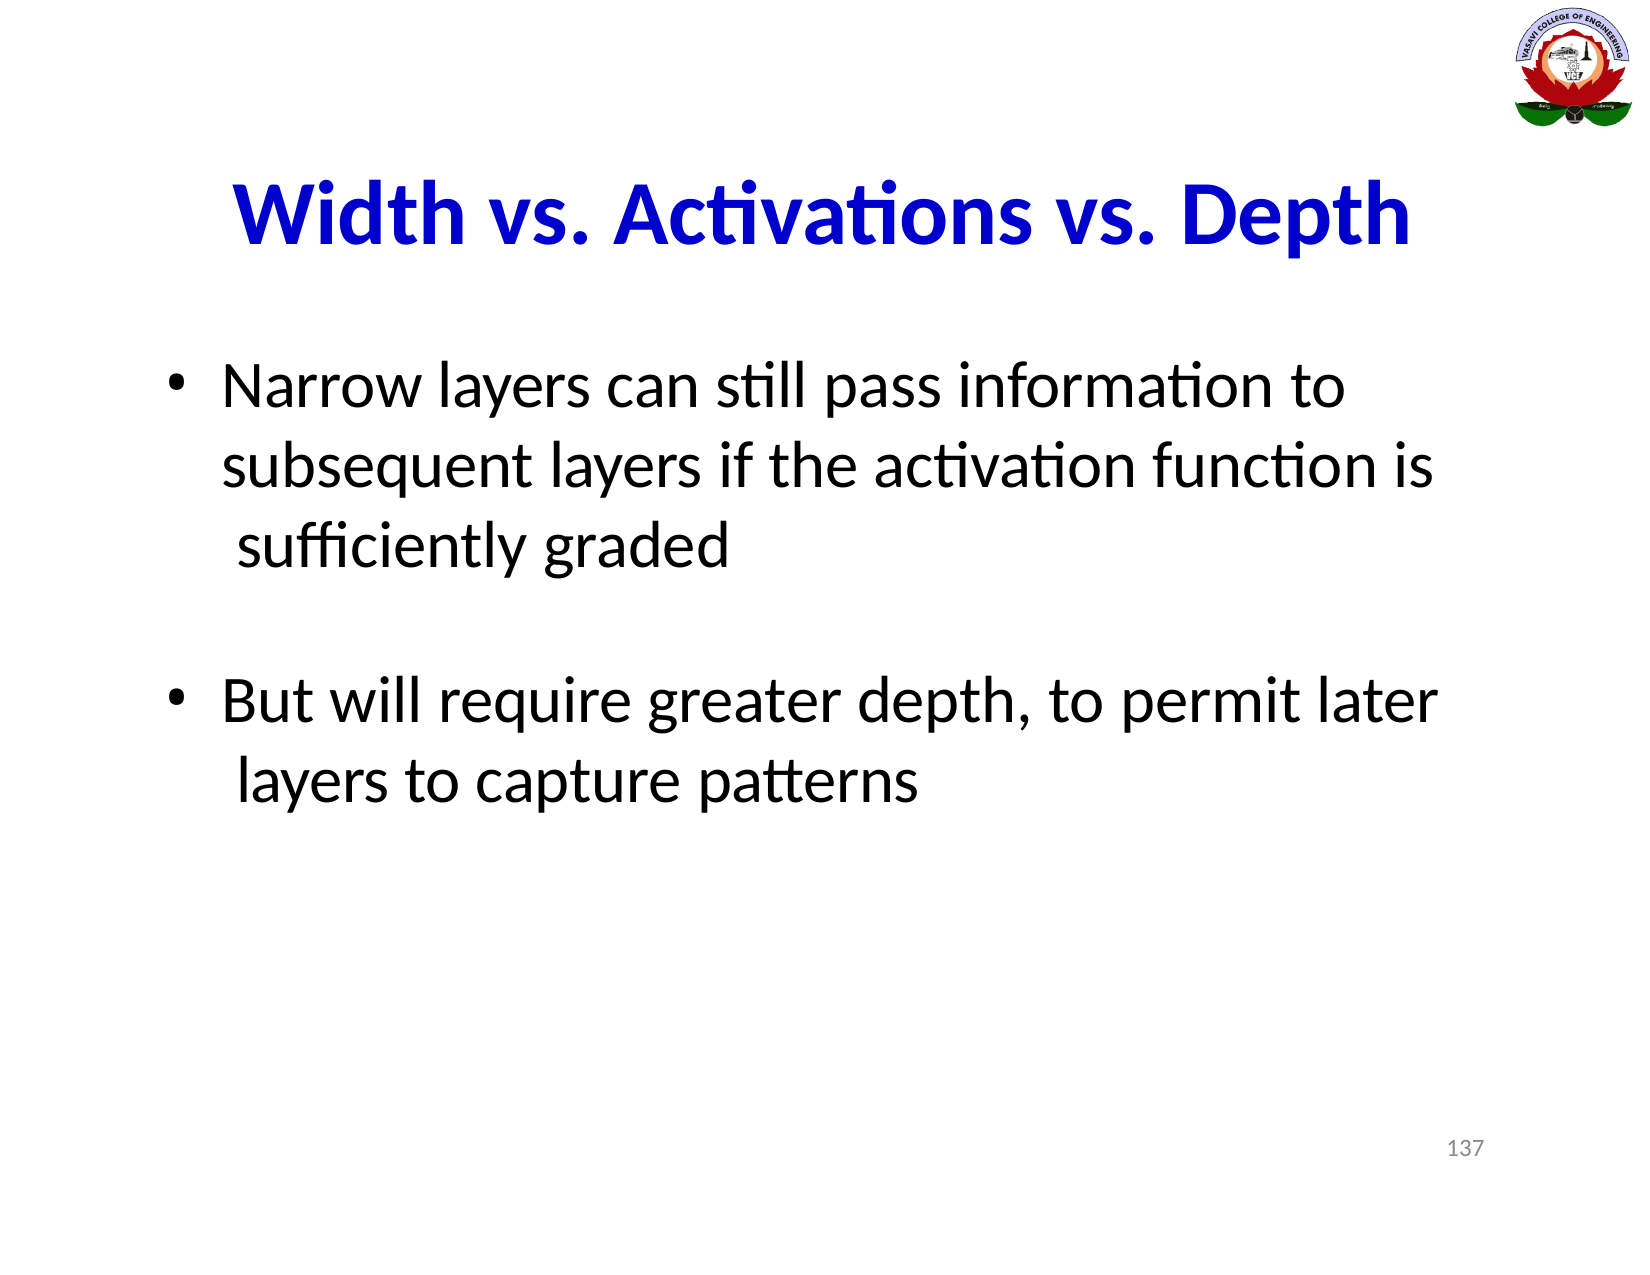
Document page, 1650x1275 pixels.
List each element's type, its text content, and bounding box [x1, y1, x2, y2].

text_box Narrow layers can still pass information to subsequent layers if the activation function is sufficiently graded But will require greater depth, to permit later layers to capture patterns [162, 338, 1451, 816]
title Width vs. Activations vs. Depth [230, 150, 1420, 338]
text_box 137 [1444, 1135, 1492, 1162]
picture [1494, 0, 1650, 144]
